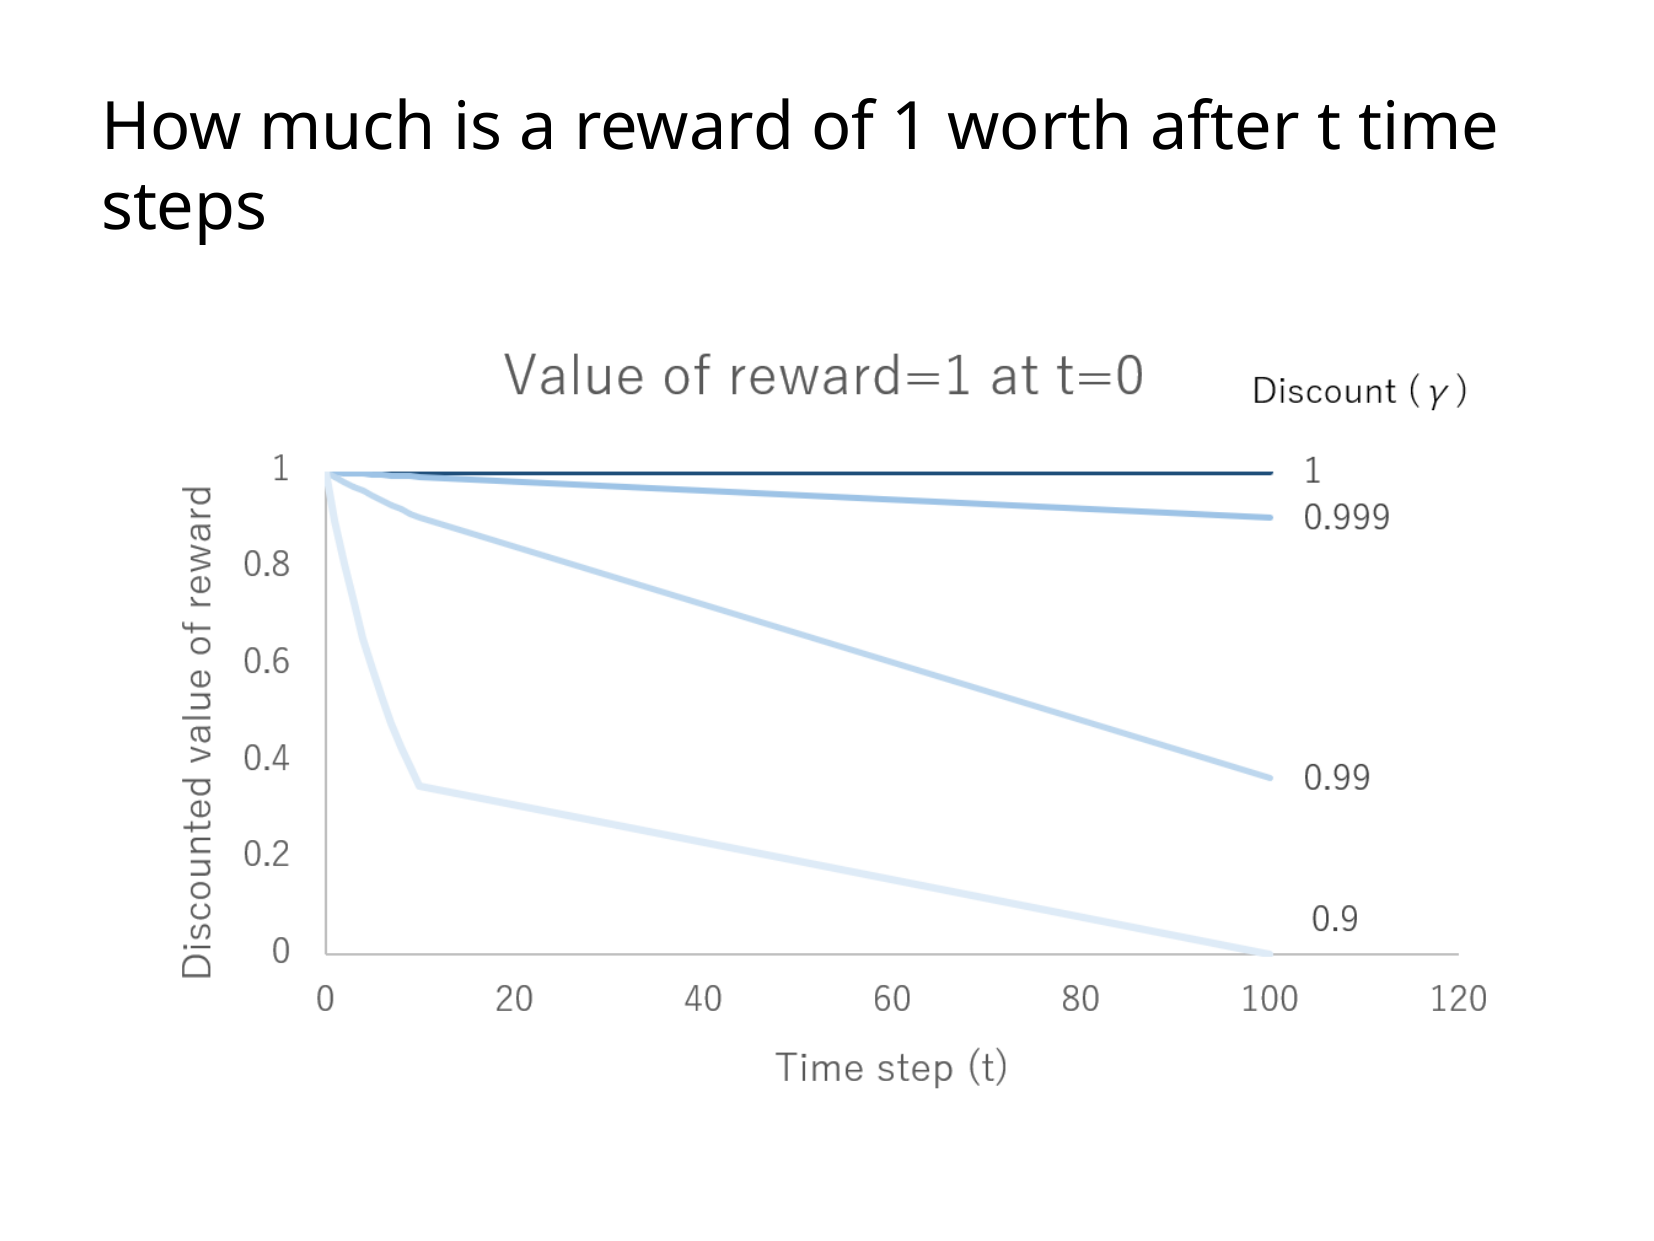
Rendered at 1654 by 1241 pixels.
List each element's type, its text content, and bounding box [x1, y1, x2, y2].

picture [138, 312, 1513, 1124]
text_box How much is a reward of 1 worth after t time steps [100, 83, 1590, 273]
